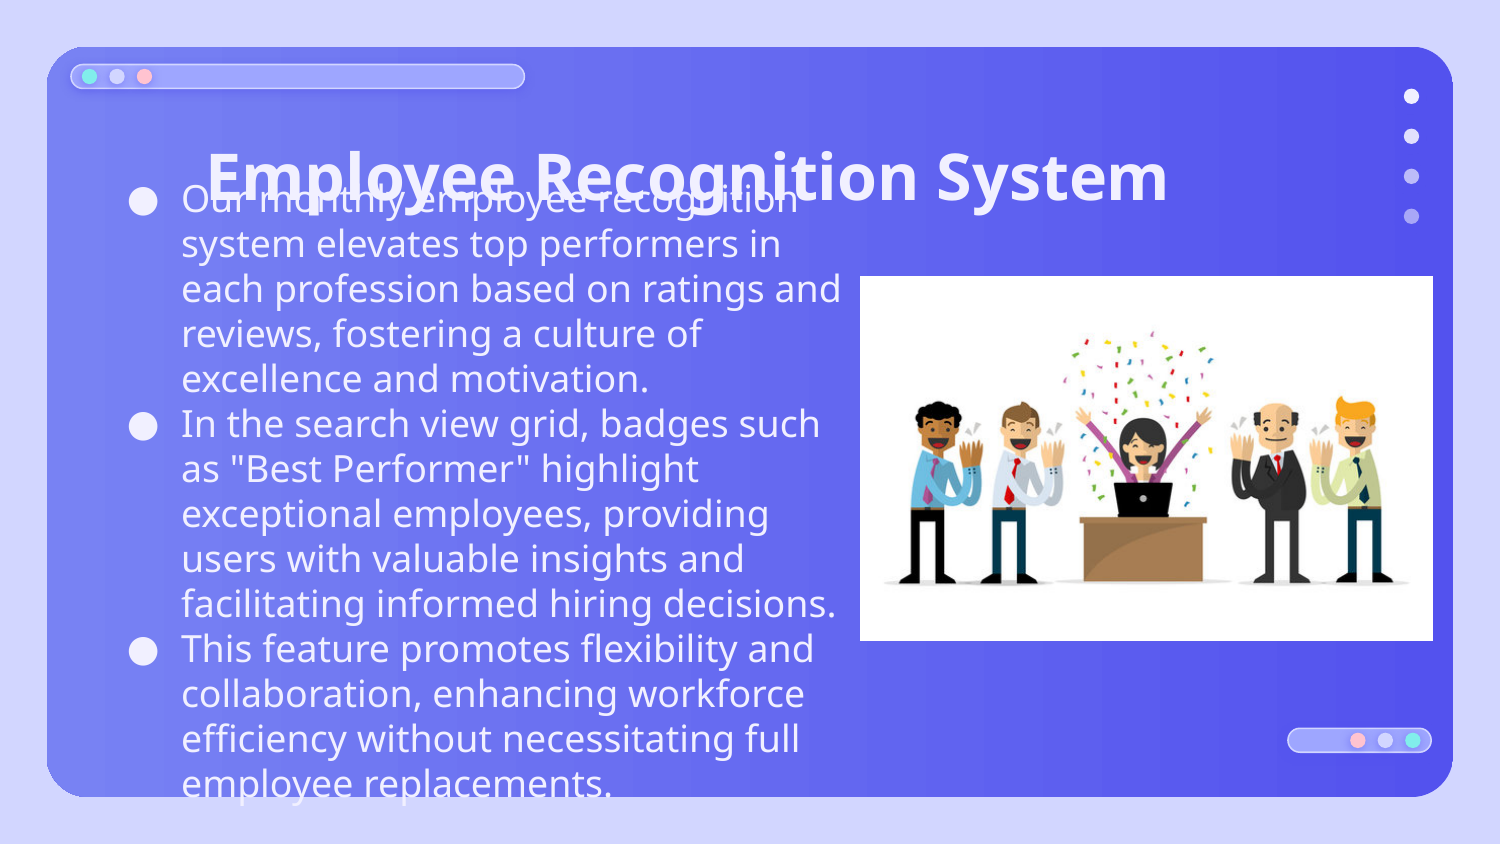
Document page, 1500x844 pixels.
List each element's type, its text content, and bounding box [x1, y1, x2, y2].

title Employee Recognition System [190, 120, 1310, 215]
picture [859, 276, 1433, 641]
subtitle Our monthly employee recognition system elevates top performers in each profession based on ratings and reviews, fostering a culture of excellence and motivation. In the search view grid, badges such as "Best Performer" highlight exceptional employees, providing users with valuable insights and facilitating informed hiring decisions. This feature promotes flexibility and collaboration, enhancing workforce efficiency without necessitating full employee replacements. [90, 197, 878, 827]
